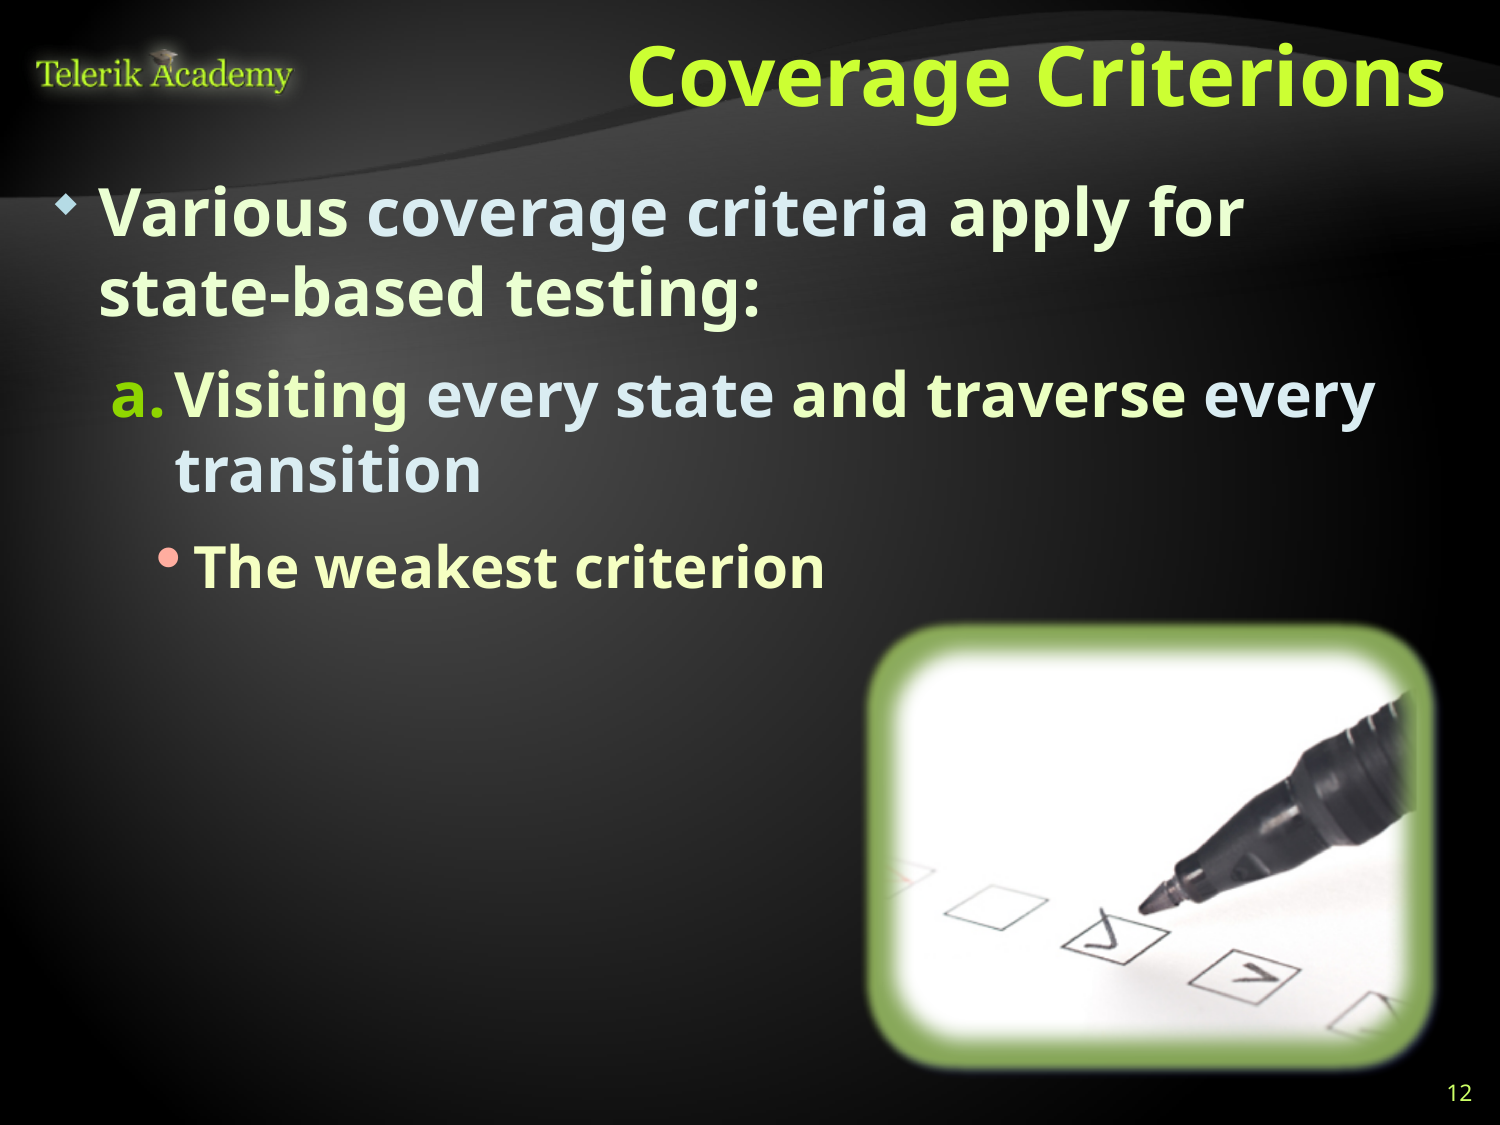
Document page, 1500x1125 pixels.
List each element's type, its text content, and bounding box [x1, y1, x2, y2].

picture [0, 0, 1500, 1125]
title Coverage Criterions [300, 12, 1463, 150]
list Various coverage criteria apply for state-based testing: Visiting every state and traverse every transition The weakest criterion [37, 162, 1463, 1088]
slide_number 12 [1412, 1074, 1488, 1113]
